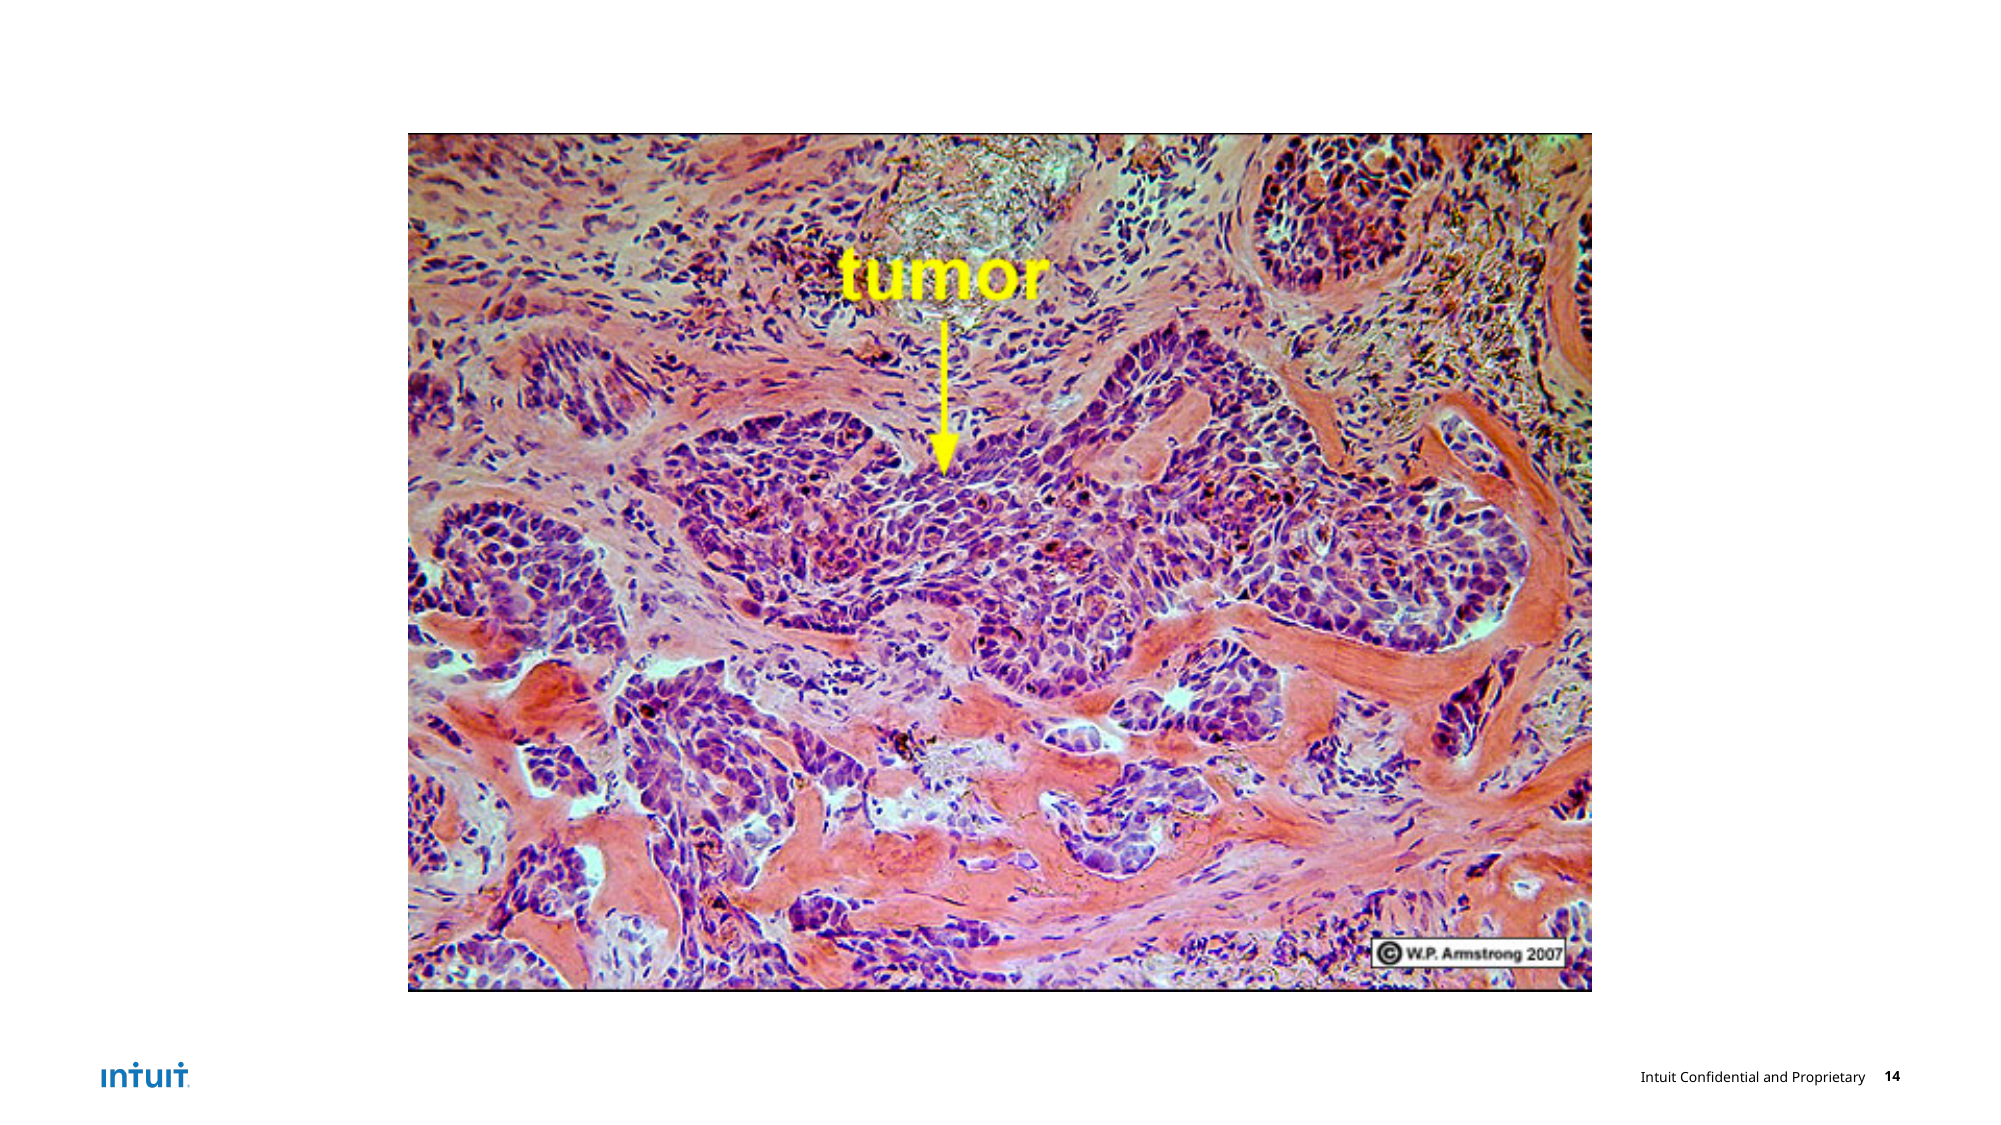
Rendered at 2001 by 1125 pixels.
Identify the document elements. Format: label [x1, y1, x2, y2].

picture [407, 133, 1592, 992]
